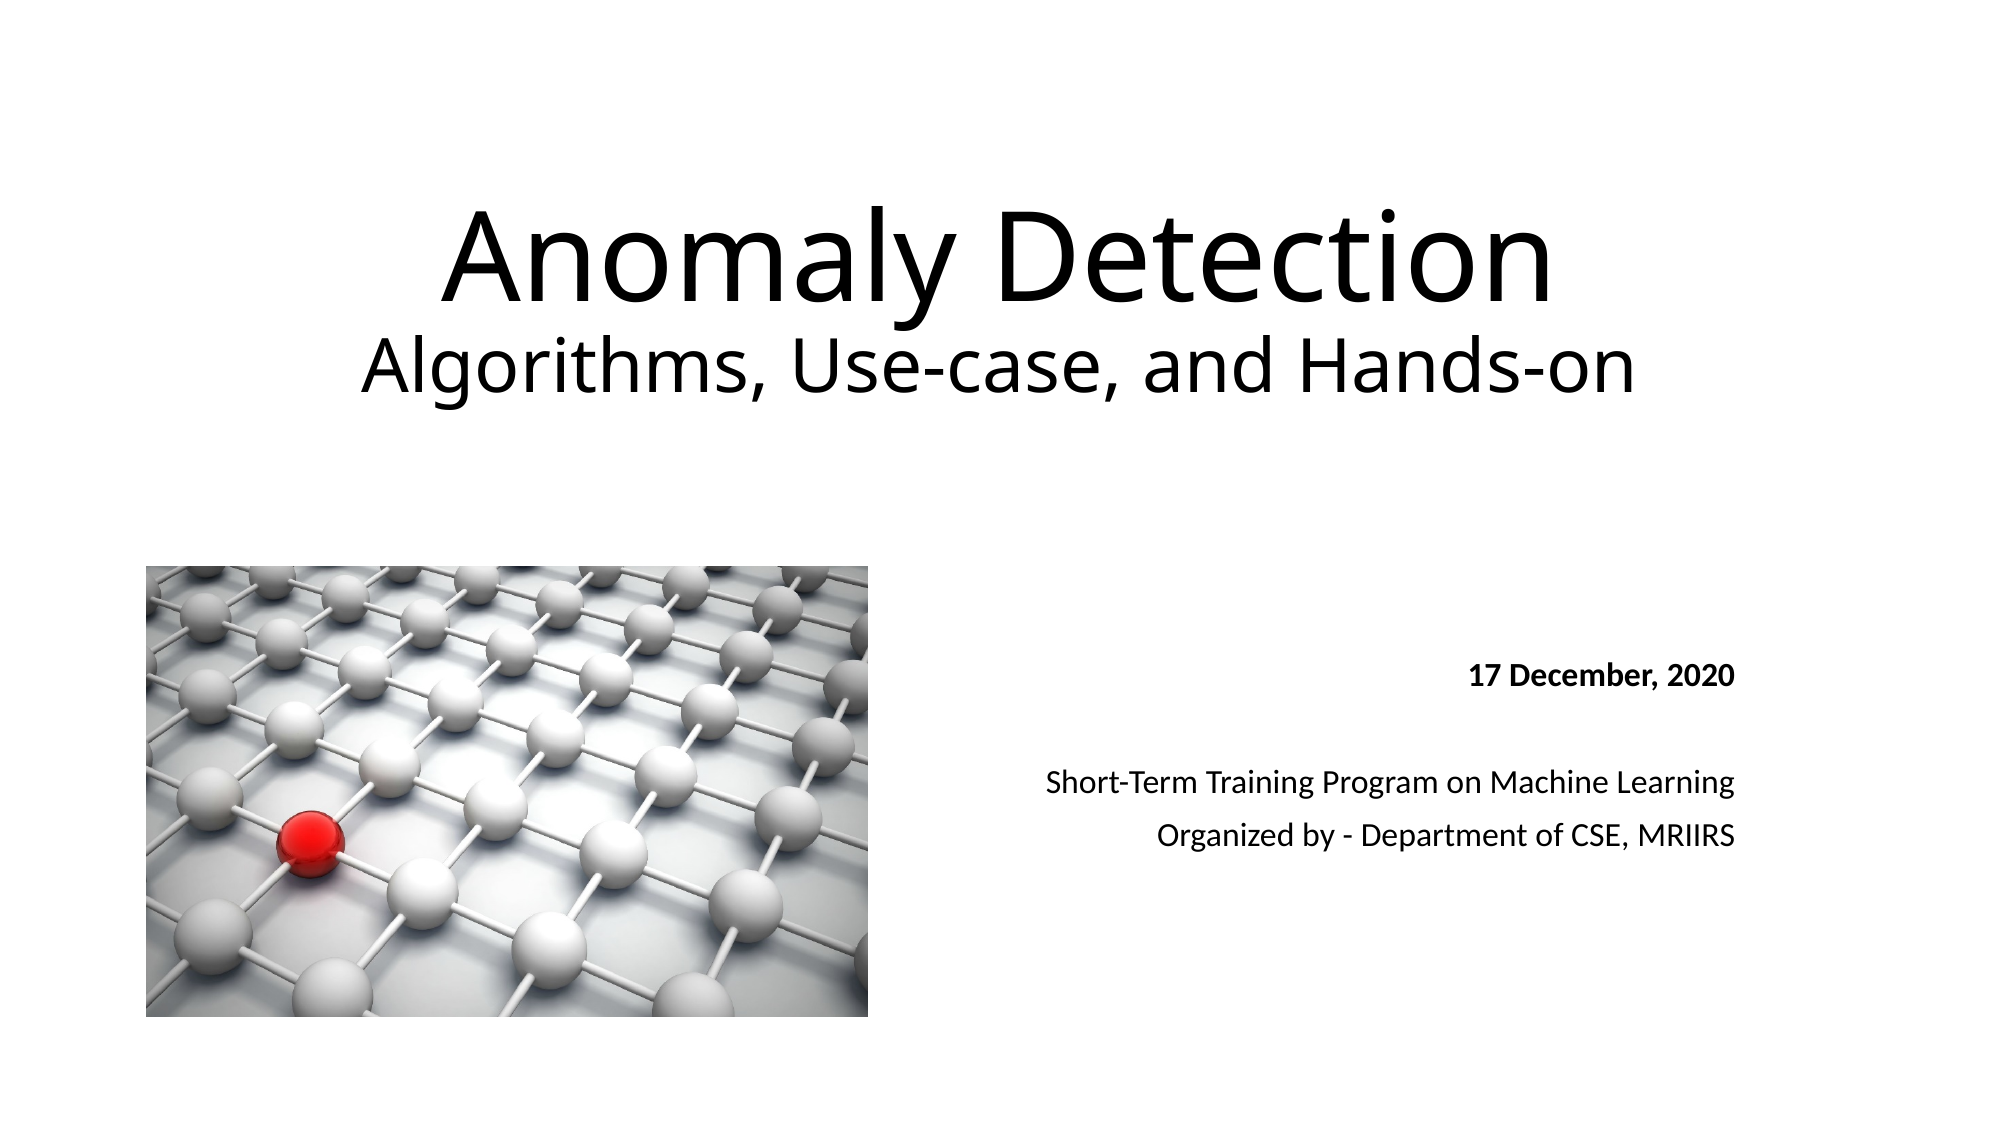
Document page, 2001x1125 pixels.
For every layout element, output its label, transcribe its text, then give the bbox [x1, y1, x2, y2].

picture [146, 566, 868, 1018]
title Anomaly Detection Algorithms, Use-case, and Hands-on [249, 184, 1750, 417]
subtitle 17 December, 2020 Short-Term Training Program on Machine Learning Organized by - Department of CSE, MRIIRS [889, 650, 1750, 863]
